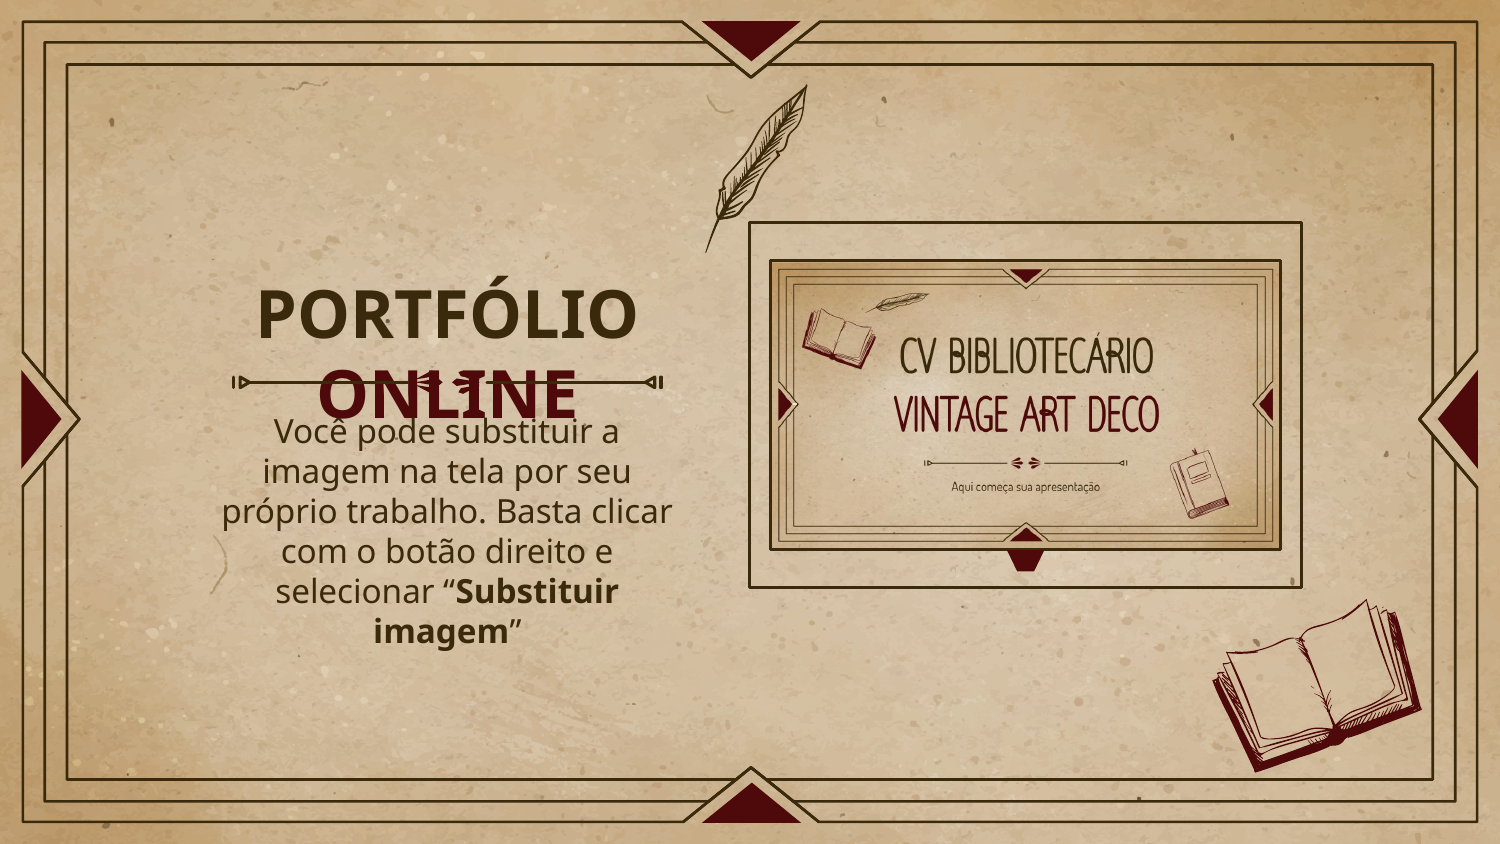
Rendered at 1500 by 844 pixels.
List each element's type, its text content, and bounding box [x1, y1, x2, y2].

subtitle Você pode substituir a imagem na tela por seu próprio trabalho. Basta clicar com o botão direito e selecionar “Substituir imagem” [198, 395, 697, 588]
picture [0, 0, 1500, 844]
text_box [749, 222, 1302, 588]
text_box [233, 370, 662, 395]
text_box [1211, 598, 1423, 773]
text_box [695, 90, 818, 247]
title PORTFÓLIO ONLINE [198, 256, 697, 352]
